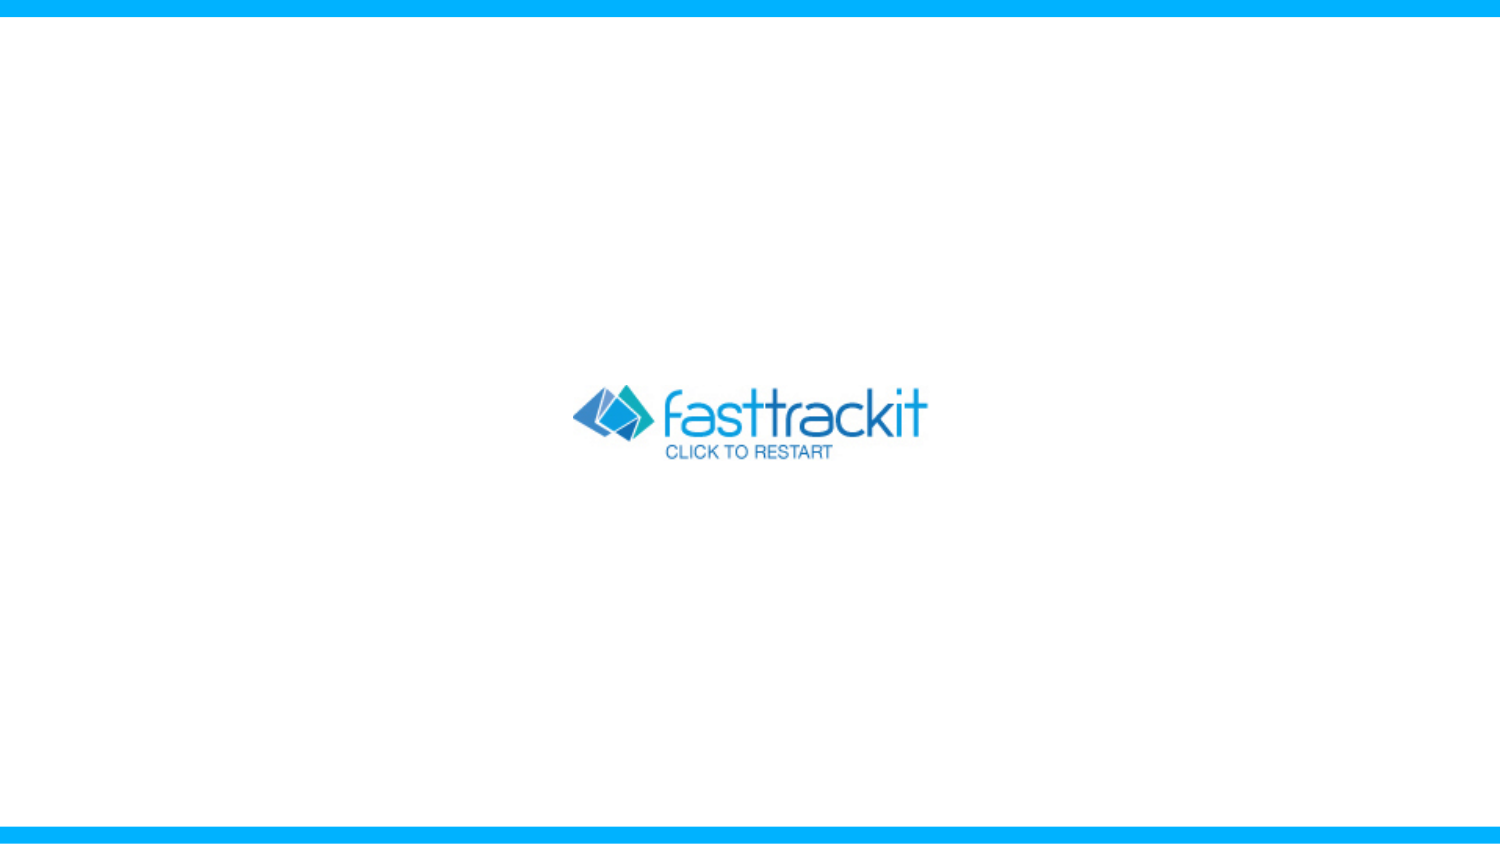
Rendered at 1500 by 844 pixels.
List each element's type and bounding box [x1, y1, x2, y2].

text_box [0, 826, 1500, 844]
text_box [0, 0, 1500, 18]
text_box [555, 372, 945, 471]
